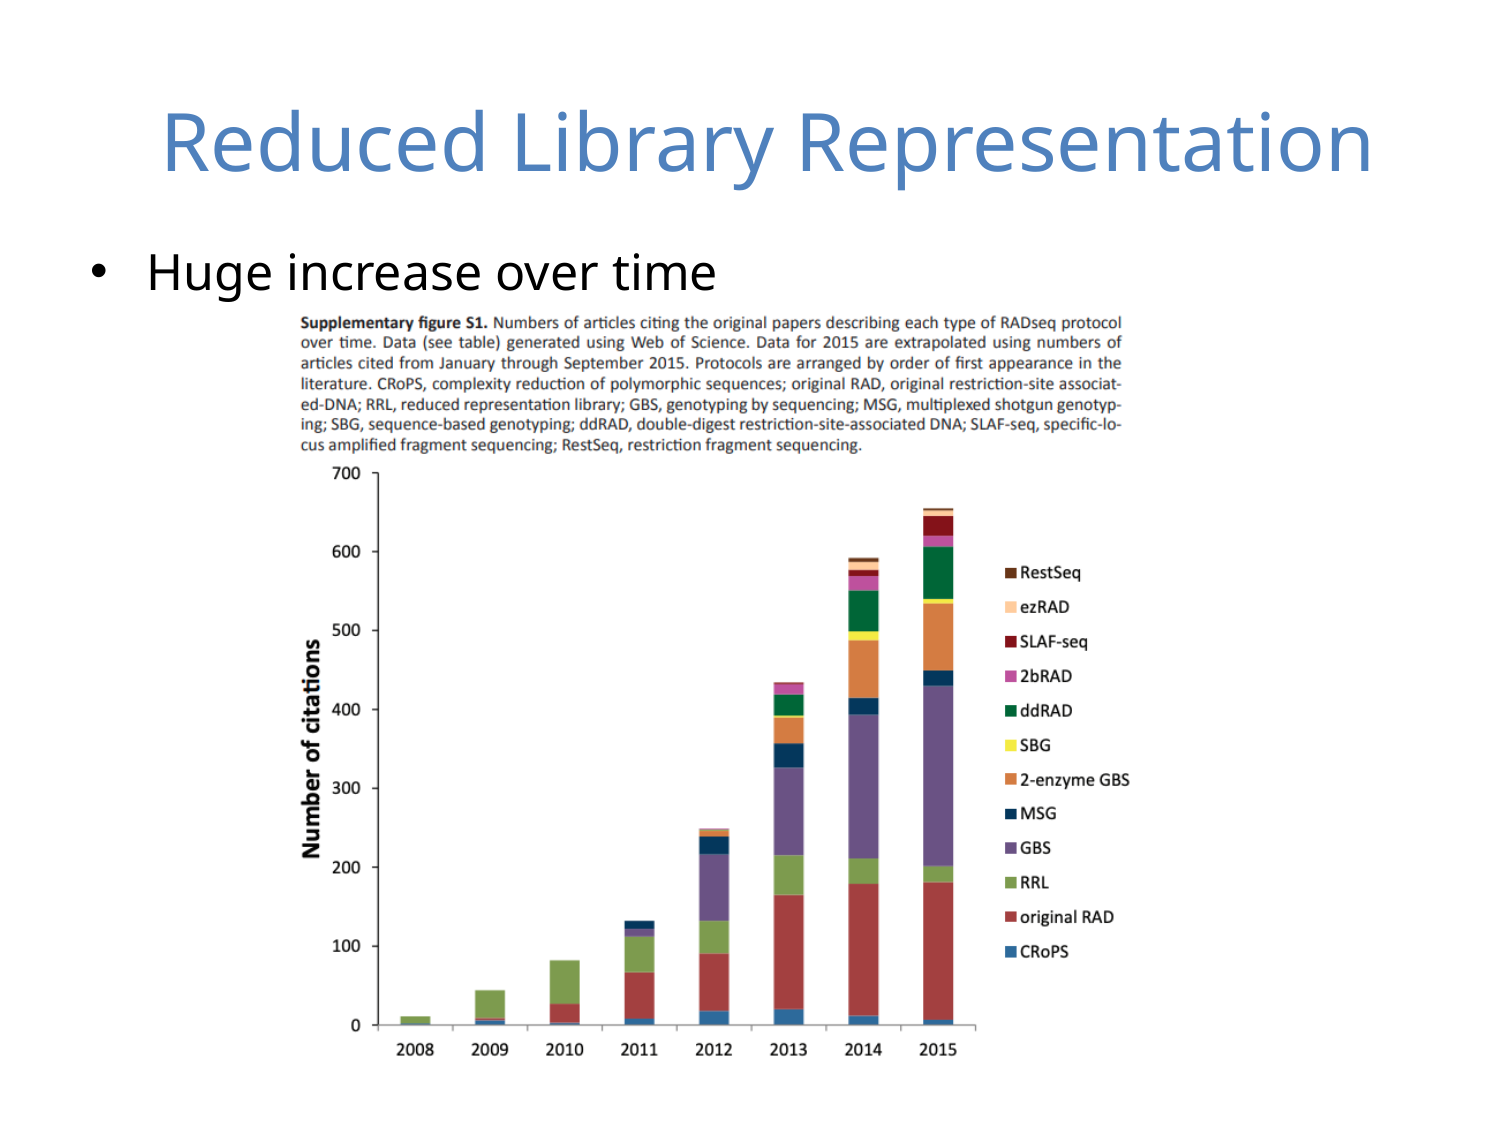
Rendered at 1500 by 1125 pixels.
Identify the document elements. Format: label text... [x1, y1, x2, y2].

title Reduced Library Representation [75, 45, 1463, 233]
picture [265, 304, 1170, 1066]
list Huge increase over time [75, 233, 1425, 975]
